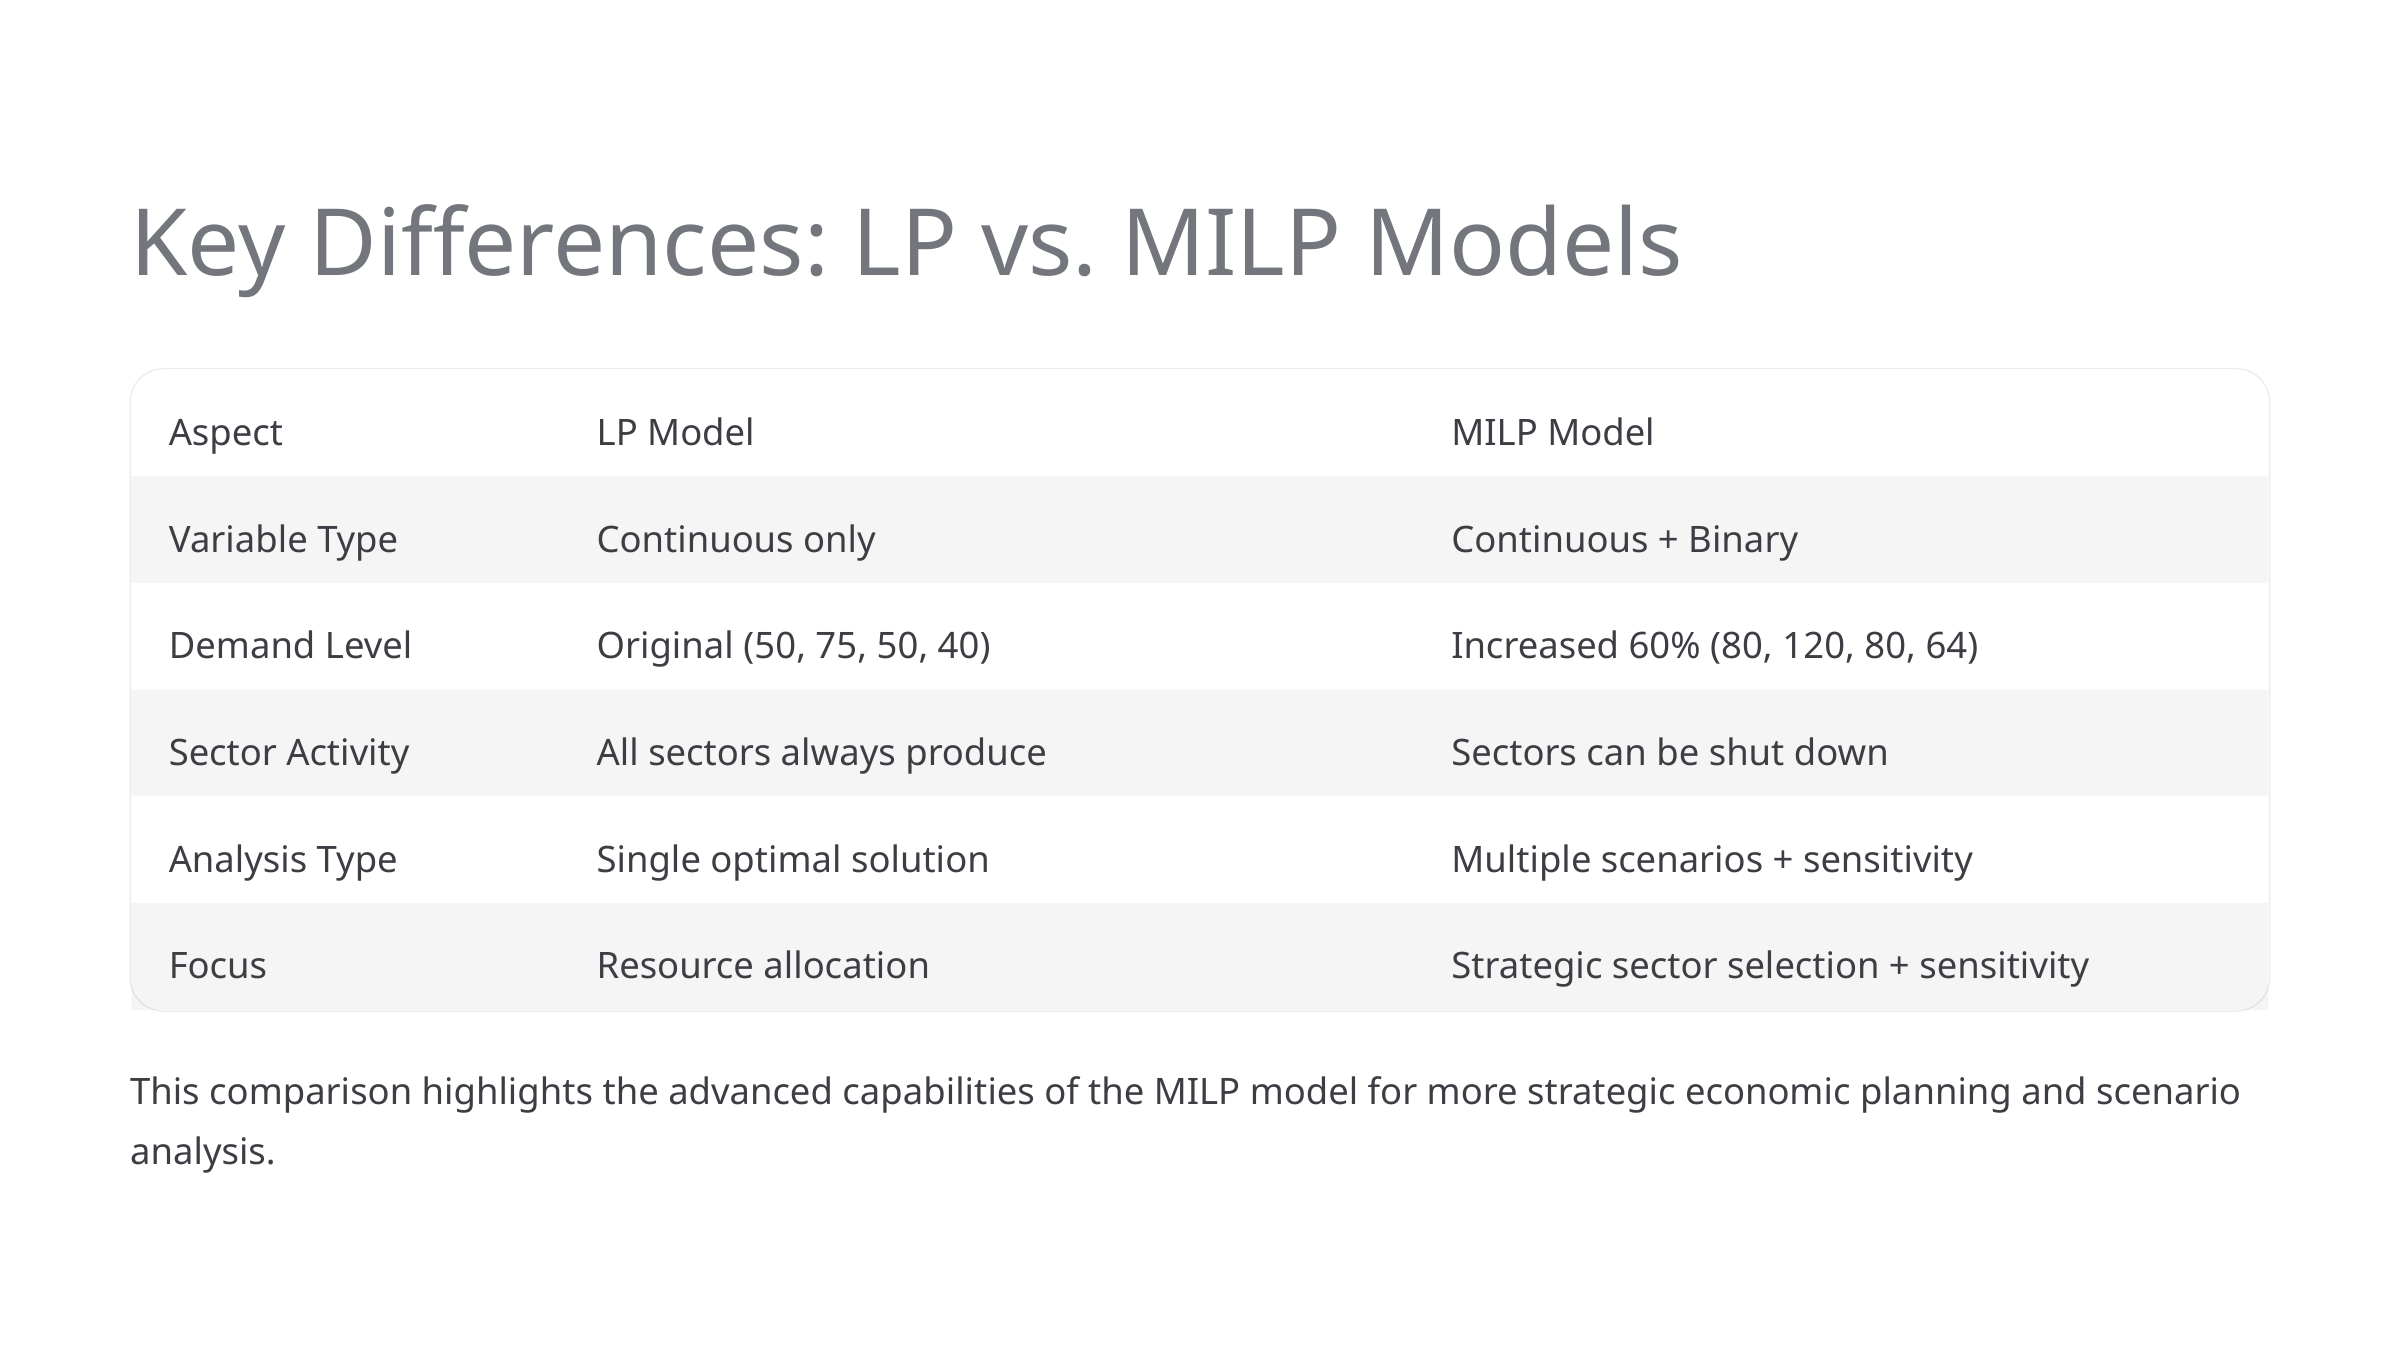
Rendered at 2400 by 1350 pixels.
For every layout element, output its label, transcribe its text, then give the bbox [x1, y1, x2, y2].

text_box This comparison highlights the advanced capabilities of the MILP model for more strategic economic planning and scenario analysis. [130, 1052, 2270, 1172]
text_box LP Model [596, 393, 1376, 453]
text_box [131, 583, 2269, 689]
text_box Demand Level [168, 606, 522, 667]
text_box Continuous + Binary [1451, 500, 2232, 560]
text_box Original (50, 75, 50, 40) [596, 606, 1376, 667]
text_box Sector Activity [168, 713, 522, 773]
text_box Single optimal solution [596, 820, 1376, 880]
text_box MILP Model [1451, 393, 2232, 453]
text_box Key Differences: LP vs. MILP Models [130, 177, 1810, 295]
text_box [131, 903, 2269, 1010]
text_box Focus [168, 926, 522, 987]
text_box [131, 796, 2269, 903]
text_box All sectors always produce [596, 713, 1376, 773]
text_box Sectors can be shut down [1451, 713, 2232, 773]
text_box [131, 369, 2269, 476]
text_box Aspect [168, 393, 522, 453]
text_box Multiple scenarios + sensitivity [1451, 820, 2232, 880]
text_box [131, 476, 2269, 583]
text_box Increased 60% (80, 120, 80, 64) [1451, 606, 2232, 667]
text_box Continuous only [596, 500, 1376, 560]
text_box Analysis Type [168, 820, 522, 880]
text_box Variable Type [168, 500, 522, 560]
text_box Strategic sector selection + sensitivity [1451, 926, 2232, 987]
text_box [131, 689, 2269, 796]
text_box Resource allocation [596, 926, 1376, 987]
